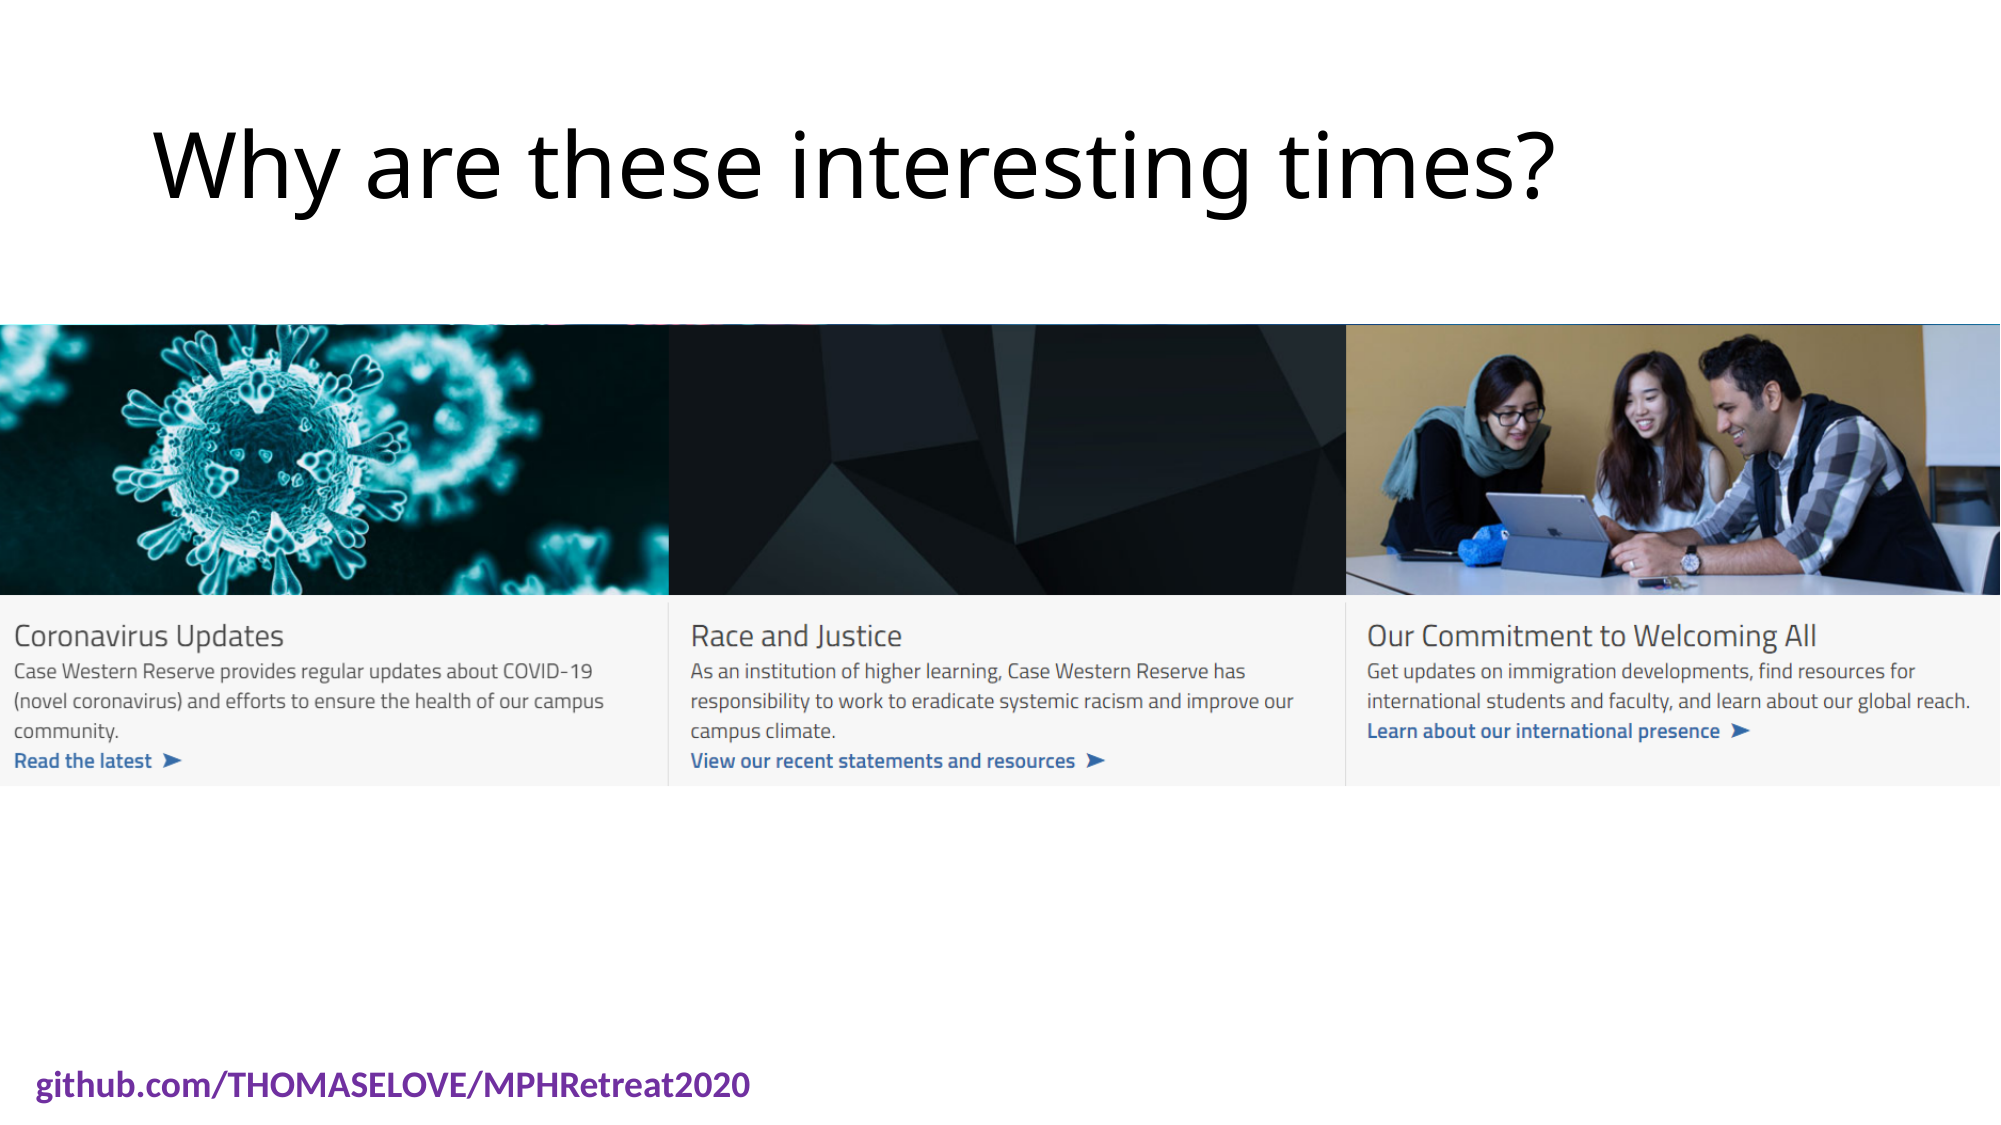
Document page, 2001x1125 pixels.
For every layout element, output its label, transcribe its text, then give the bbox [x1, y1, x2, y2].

text_box github.com/THOMASELOVE/MPHRetreat2020 [20, 1052, 1022, 1113]
title Why are these interesting times? [137, 59, 1863, 278]
picture [441, 324, 455, 331]
picture [0, 324, 2000, 801]
